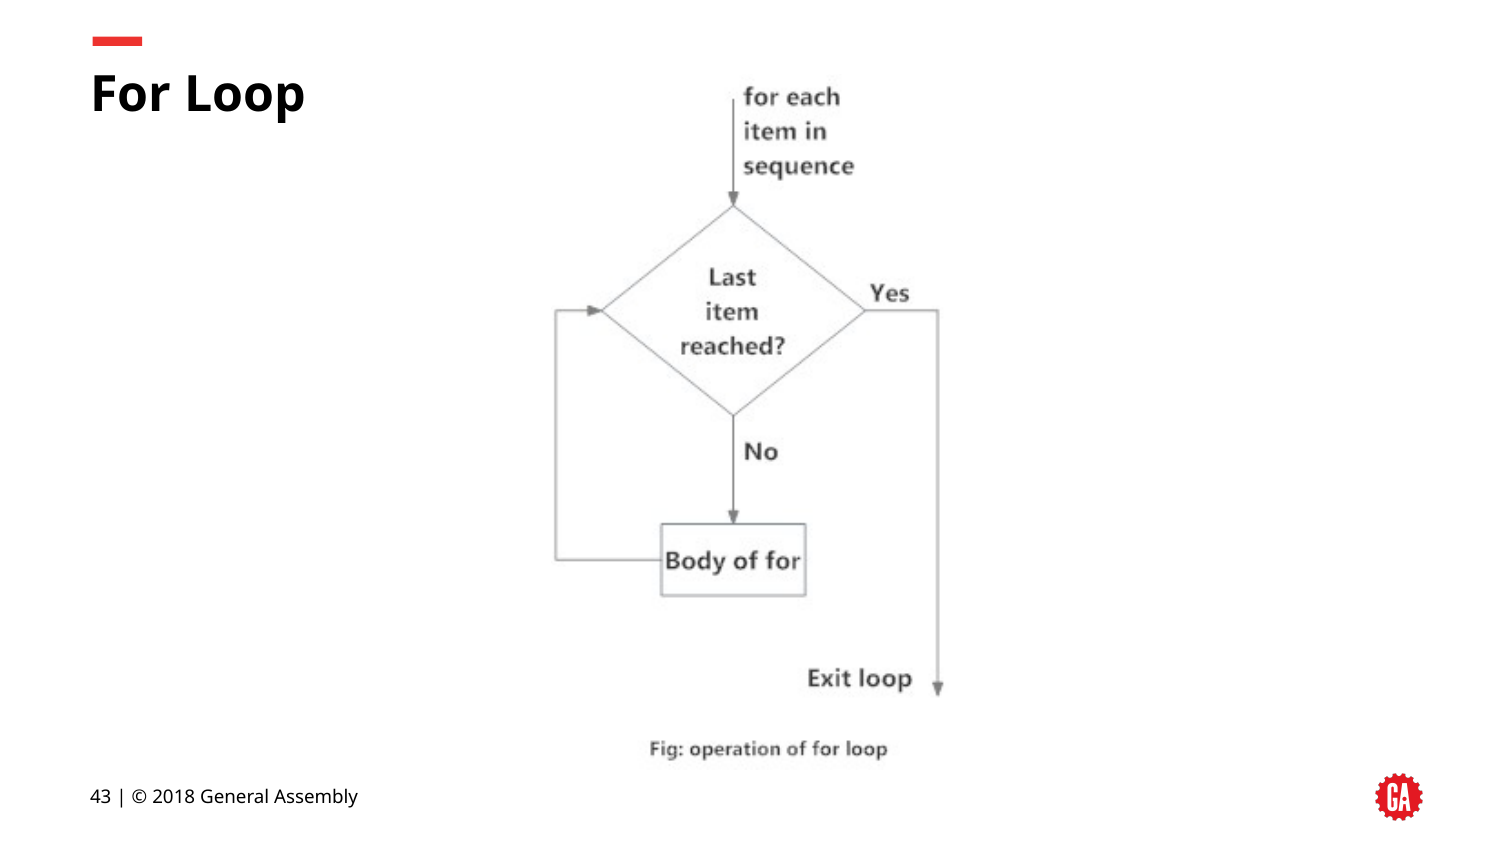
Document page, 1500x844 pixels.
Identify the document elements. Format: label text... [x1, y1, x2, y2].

slide_number ‹#› | © 2018 General Assembly [75, 764, 545, 830]
title For Loop [75, 46, 1473, 140]
picture [551, 74, 949, 770]
picture [1373, 771, 1425, 823]
